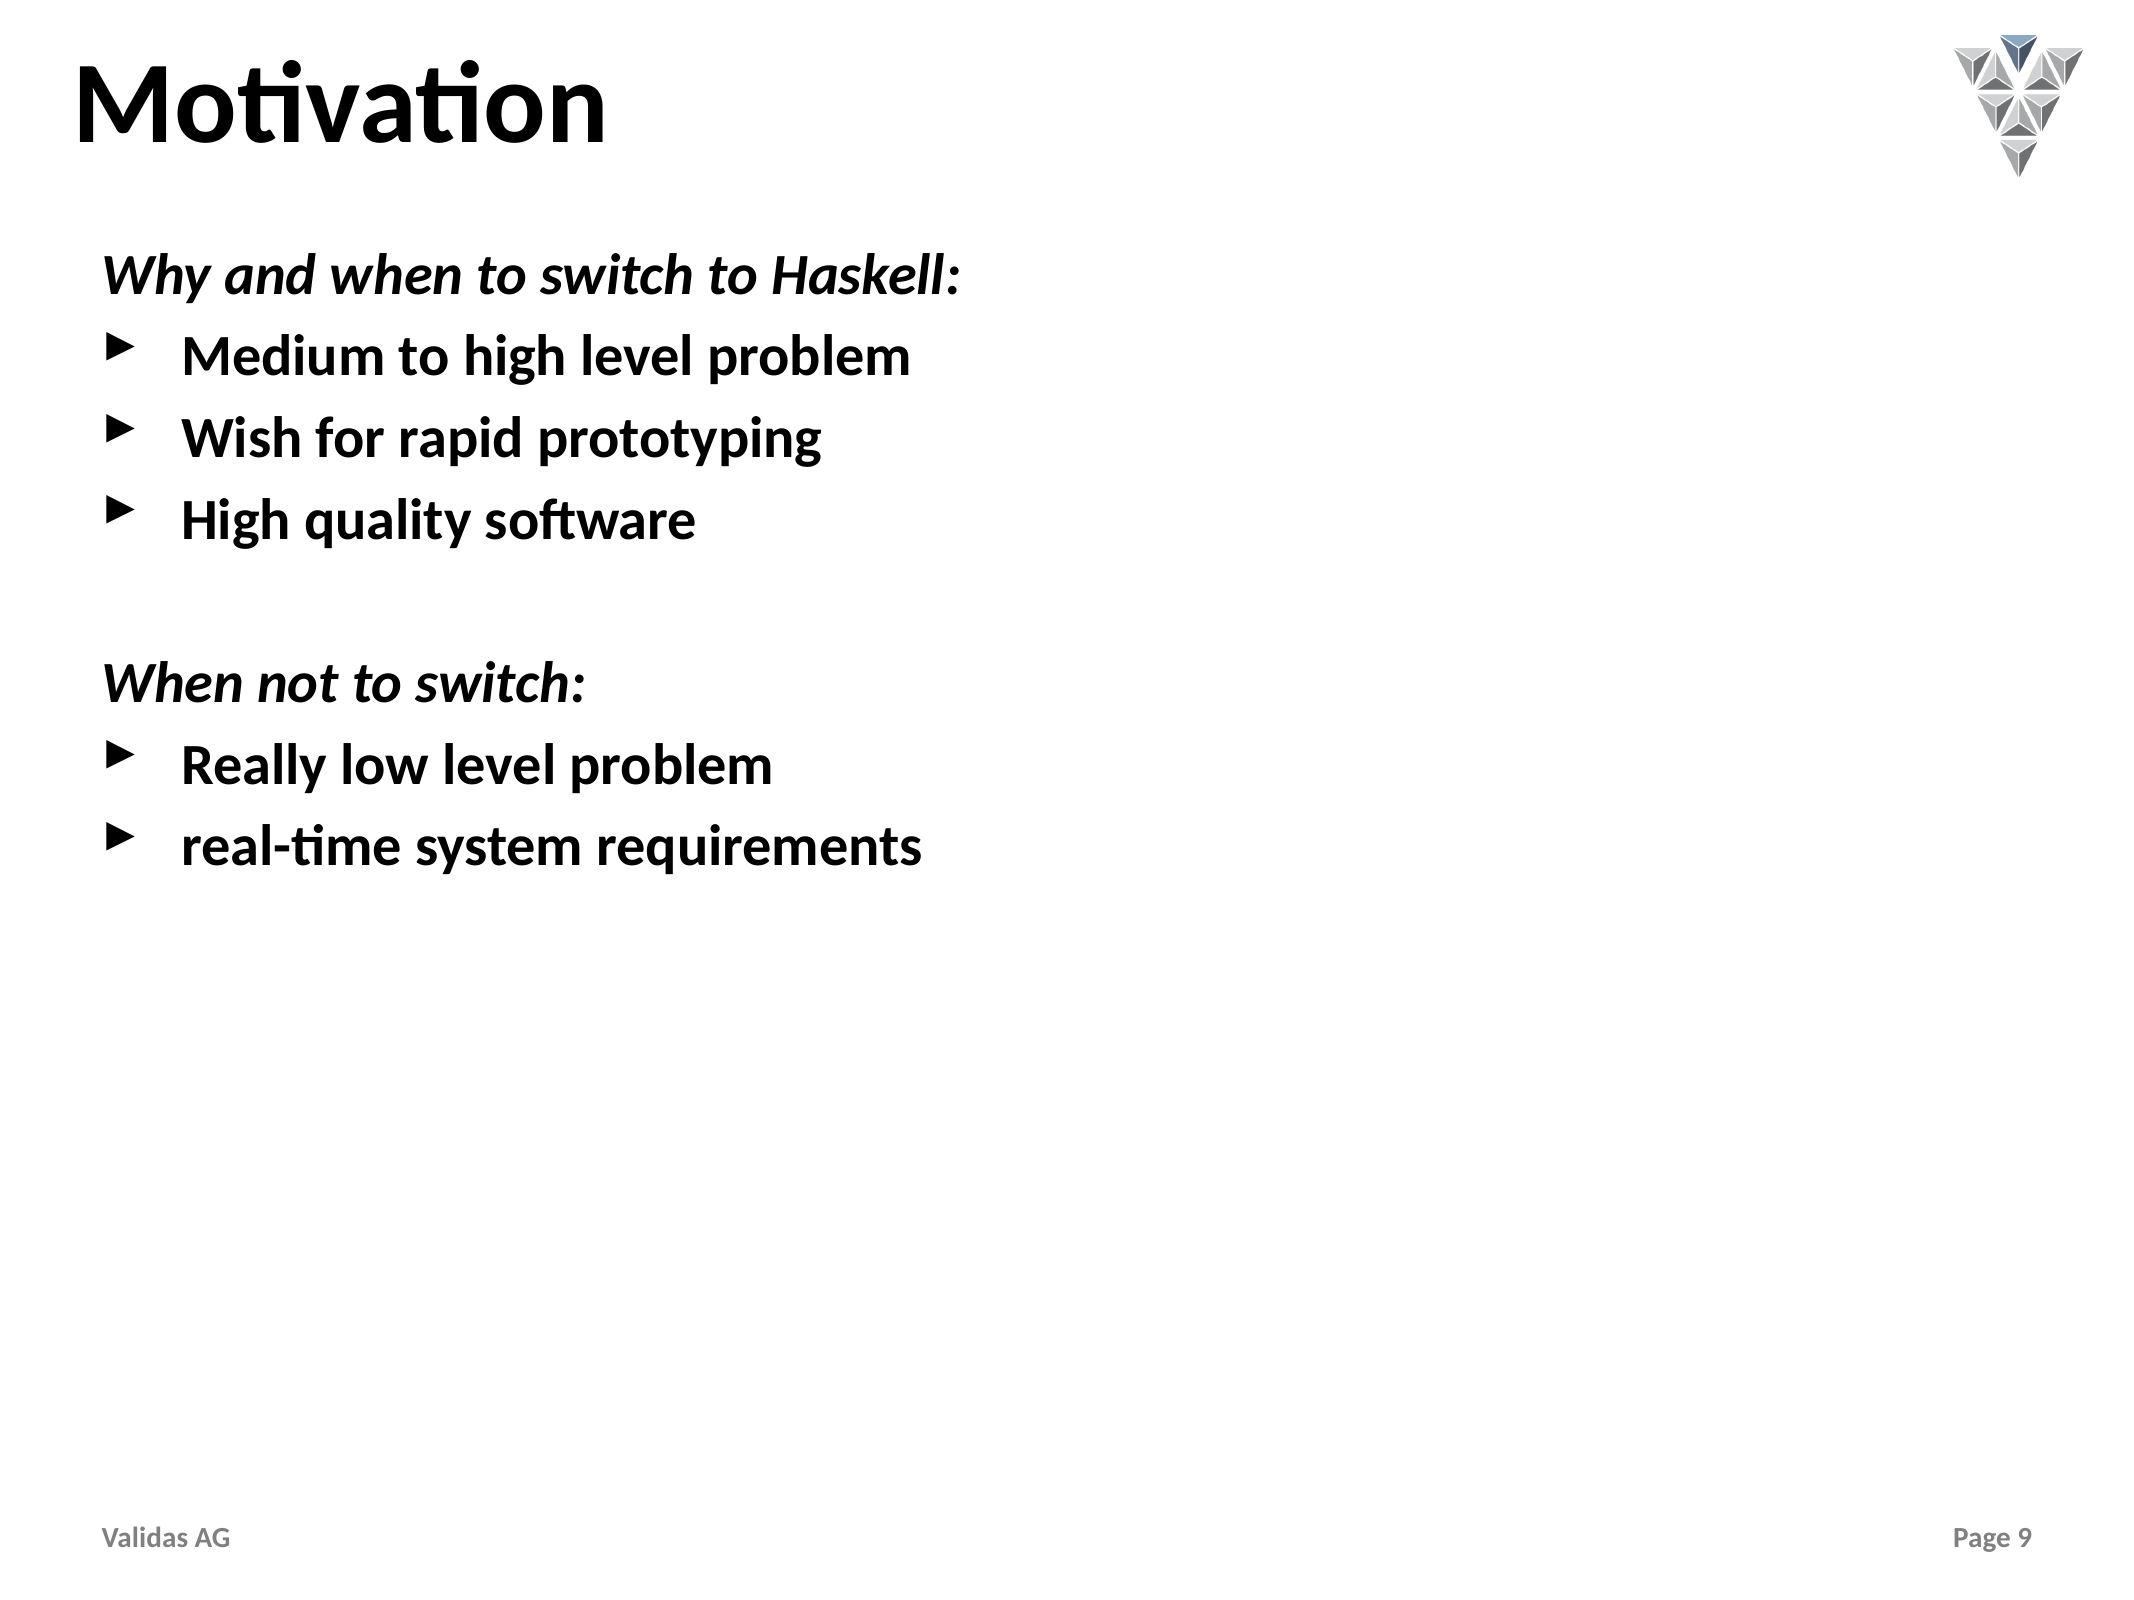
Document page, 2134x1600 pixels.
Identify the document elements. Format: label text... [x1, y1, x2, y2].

picture [1954, 35, 2083, 177]
title Motivation [72, 15, 1835, 170]
list Why and when to switch to Haskell: Medium to high level problem Wish for rapid prototyping High quality software When not to switch: Really low level problem real-time system requirements [80, 225, 2054, 1423]
